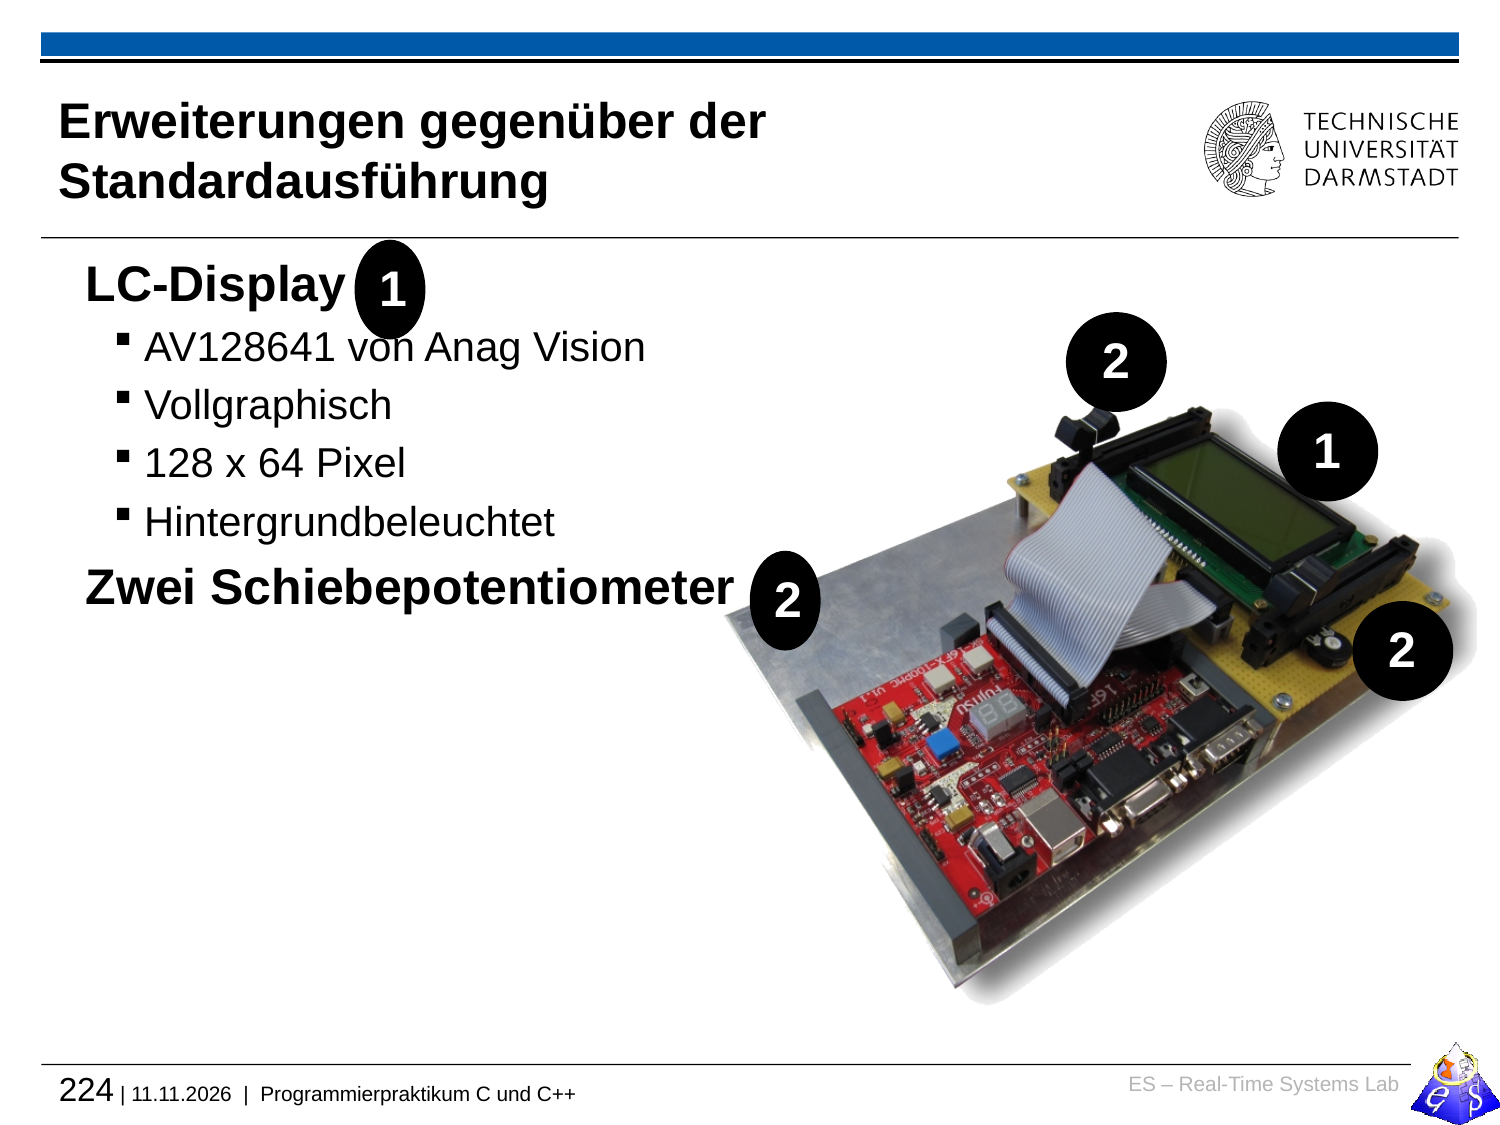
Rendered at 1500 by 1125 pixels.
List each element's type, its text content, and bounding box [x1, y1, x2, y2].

text_box 2 [1065, 312, 1167, 383]
picture [712, 385, 1477, 1012]
picture [1187, 84, 1483, 214]
picture [1411, 1041, 1500, 1125]
list LC-Display AV128641 von Anag Vision Vollgraphisch 128 x 64 Pixel Hintergrundbeleuchtet Zwei Schiebepotentiometer [41, 243, 809, 1059]
title Erweiterungen gegenüber der Standardausführung [58, 80, 1187, 218]
text_box 1 [354, 239, 426, 340]
